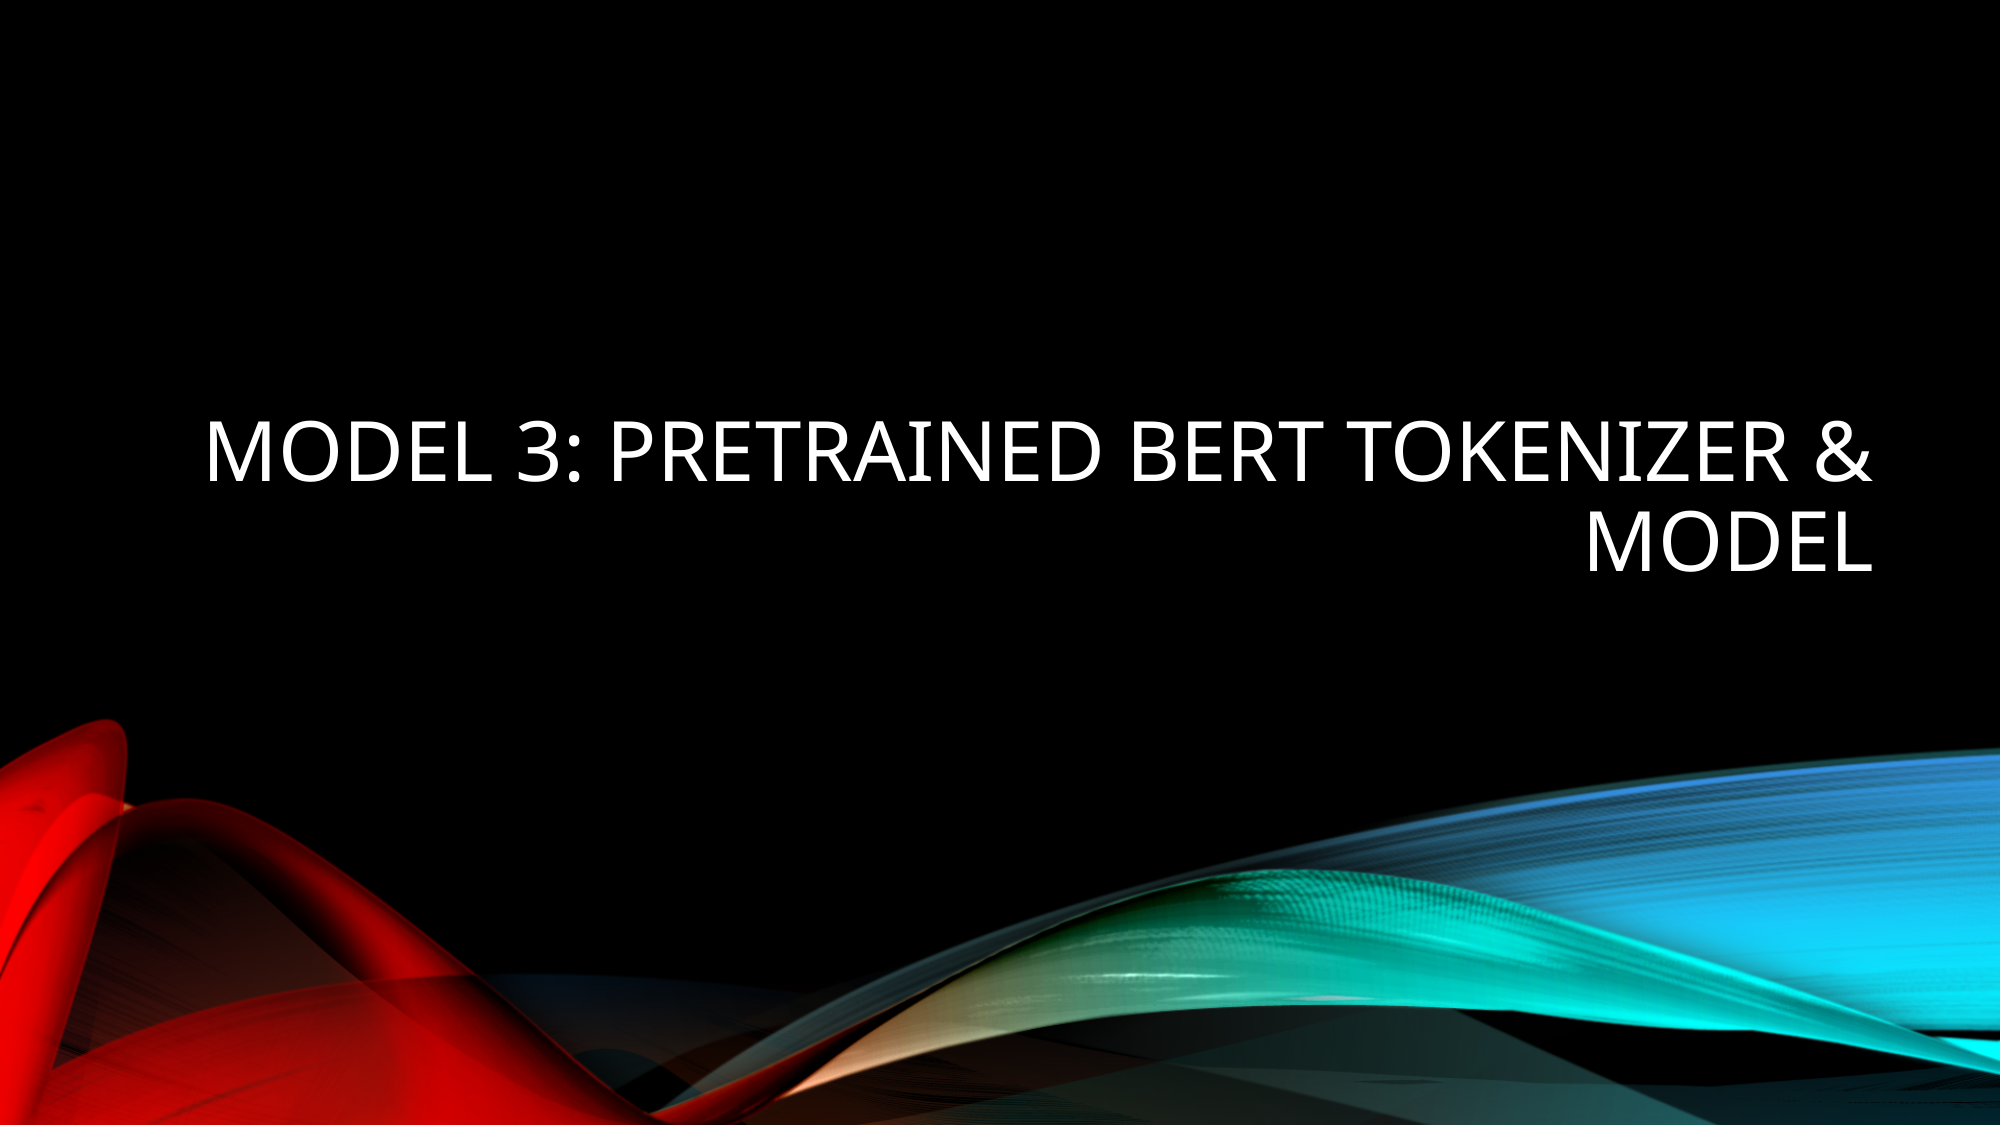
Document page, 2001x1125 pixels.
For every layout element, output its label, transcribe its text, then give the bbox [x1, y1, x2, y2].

picture [0, 717, 2000, 1125]
title Model 3: Pretrained Bert tokenizer & model [128, 137, 1889, 598]
